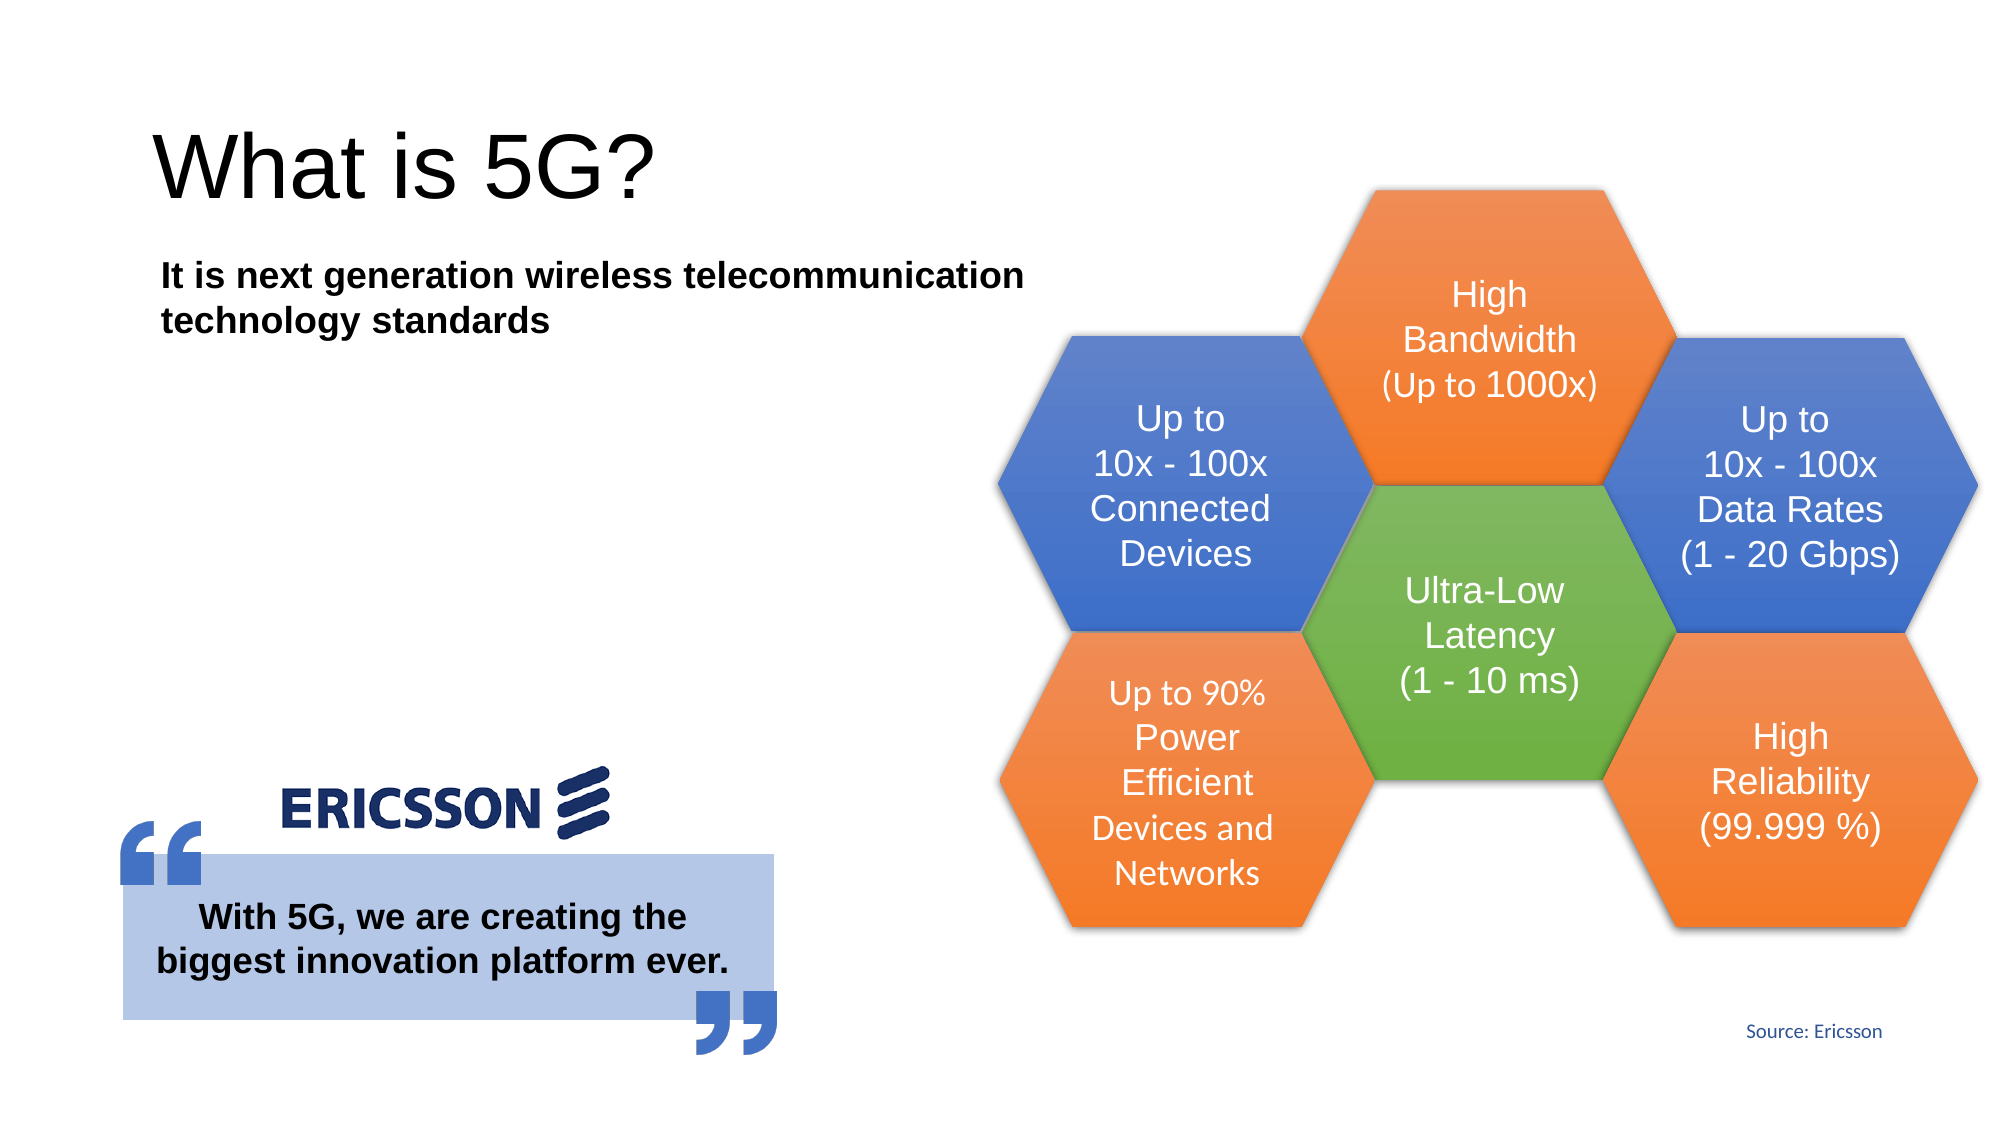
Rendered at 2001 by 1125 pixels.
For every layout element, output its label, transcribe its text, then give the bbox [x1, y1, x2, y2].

title What is 5G? [137, 59, 1863, 278]
text_box Ultra-Low Latency (1 - 10 ms) [1310, 485, 1676, 781]
picture [248, 719, 650, 901]
text_box With 5G, we are creating the biggest innovation platform ever. [120, 850, 777, 1023]
text_box It is next generation wireless telecommunication technology ​standards [145, 244, 1053, 349]
text_box High Reliability (99.999 %) [1603, 632, 1979, 928]
picture [661, 946, 812, 1097]
text_box Up to 10x - 100x Connected Devices [998, 336, 1374, 630]
text_box Up to 90% Power Efficient Devices and Networks [999, 632, 1375, 928]
text_box High Bandwidth (Up to 1000x) [1304, 190, 1676, 480]
text_box Source: Ericsson [1723, 1010, 1907, 1051]
picture [85, 777, 236, 928]
text_box Up to 10x - 100x Data Rates (1 - 20 Gbps) [1604, 338, 1978, 629]
